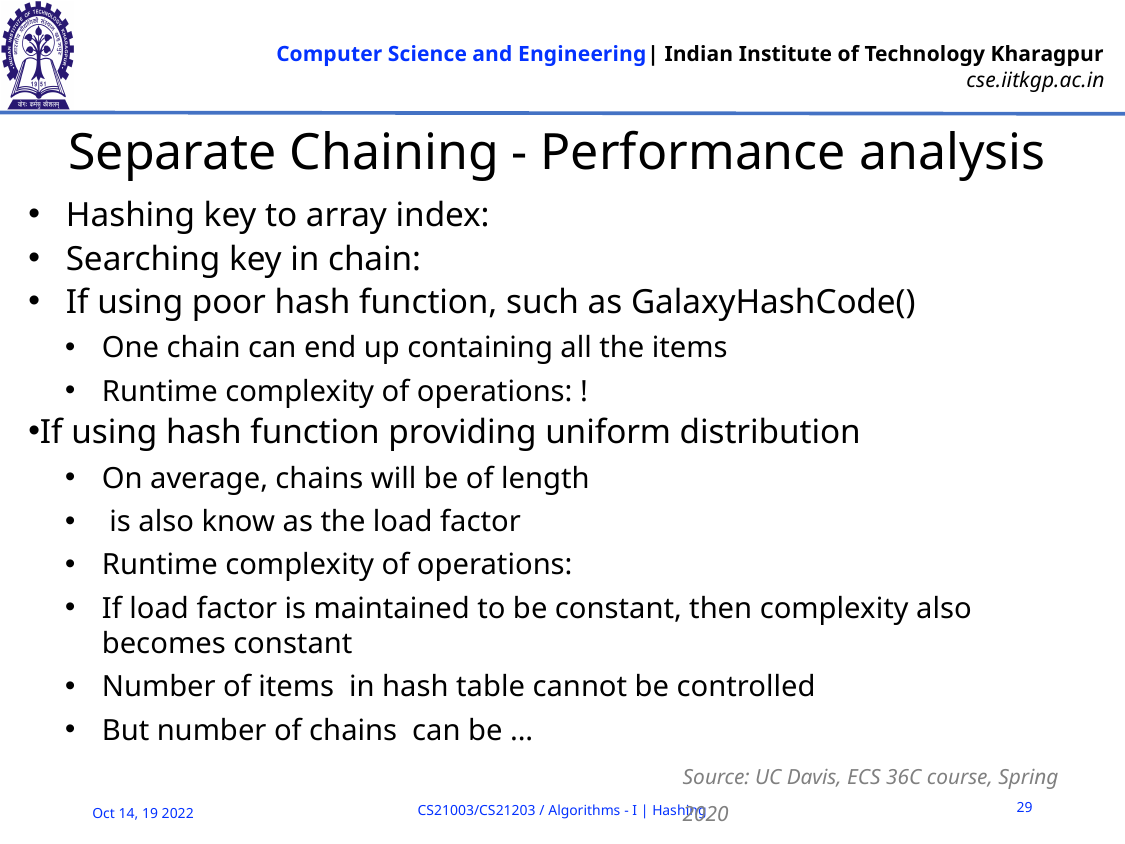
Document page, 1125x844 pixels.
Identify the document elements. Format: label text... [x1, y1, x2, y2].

picture [1, 1, 74, 110]
footer CS21003/CS21203 / Algorithms - I | Hashing [185, 787, 940, 833]
text_box Source: UC Davis, ECS 36C course, Spring 2020 [668, 775, 1121, 802]
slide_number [77, 798, 274, 844]
title Separate Chaining - Performance analysis [35, 78, 1078, 221]
slide_number 29 [992, 802, 1048, 831]
